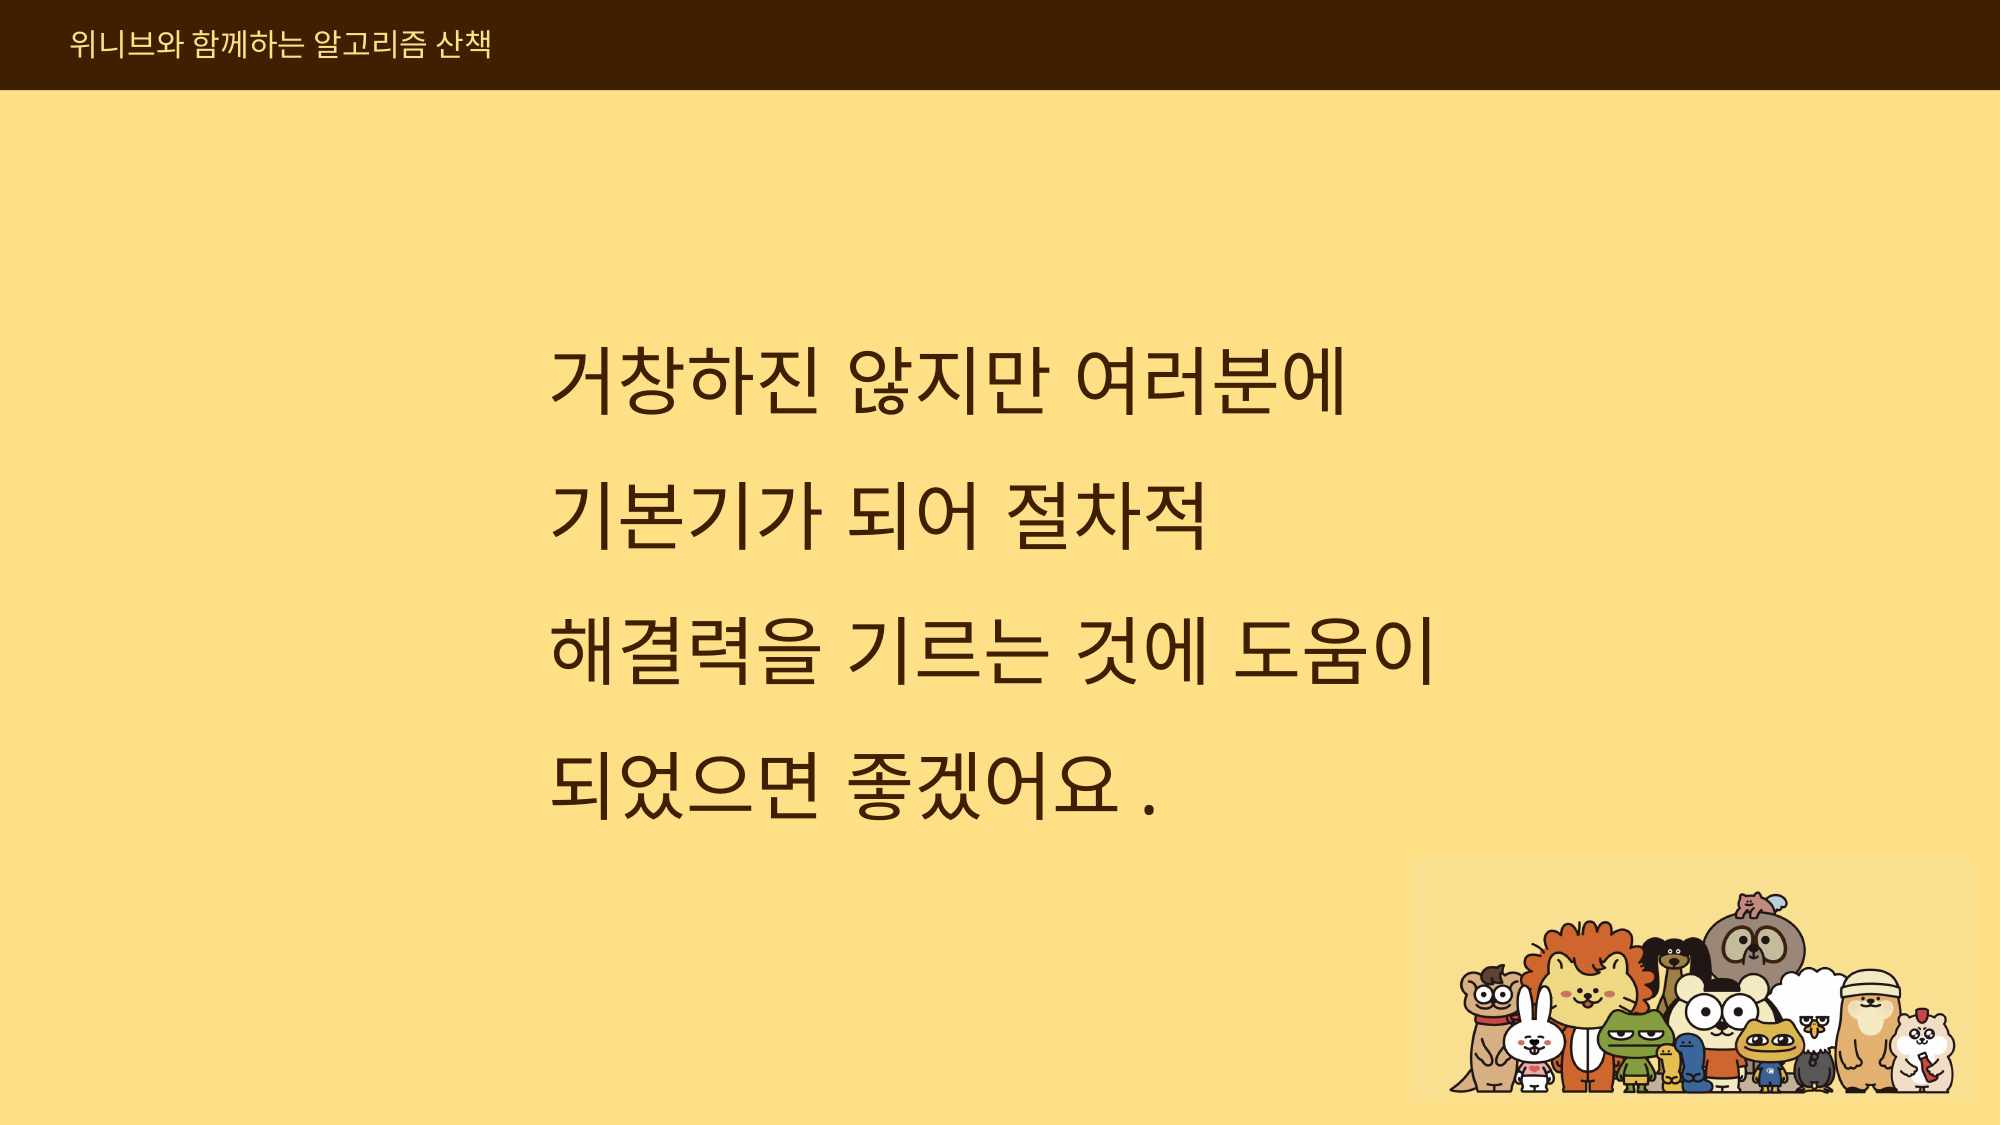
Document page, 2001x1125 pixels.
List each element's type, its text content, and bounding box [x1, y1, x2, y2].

text_box 위니브와 함께하는 알고리즘 산책 [54, 17, 805, 71]
picture [1410, 859, 1974, 1102]
text_box 거창하진 않지만 여러분에 기본기가 되어 절차적 해결력을 기르는 것에 도움이 되었으면 좋겠어요. [533, 282, 1465, 838]
text_box [0, 0, 2000, 91]
